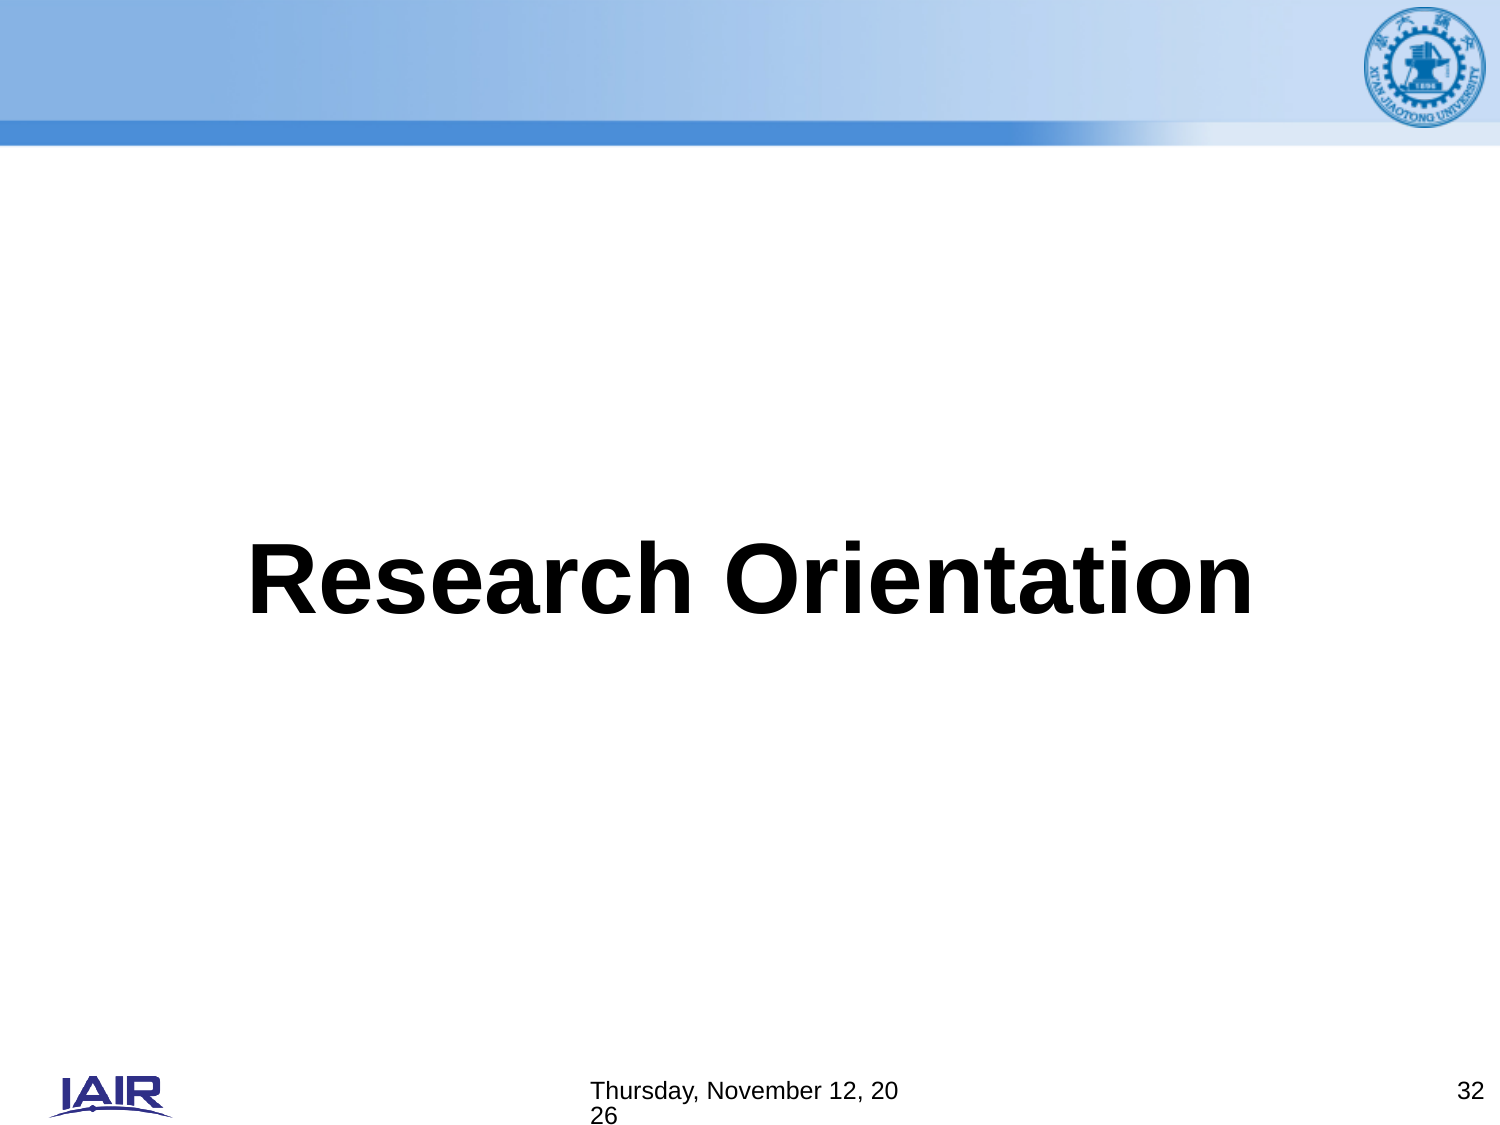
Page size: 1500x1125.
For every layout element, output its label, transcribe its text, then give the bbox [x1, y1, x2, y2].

picture [0, 0, 1500, 1125]
slide_number 32 [1149, 1066, 1500, 1125]
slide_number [574, 1066, 926, 1125]
footer [0, 1066, 356, 1125]
list Research Orientation [43, 506, 1459, 1005]
